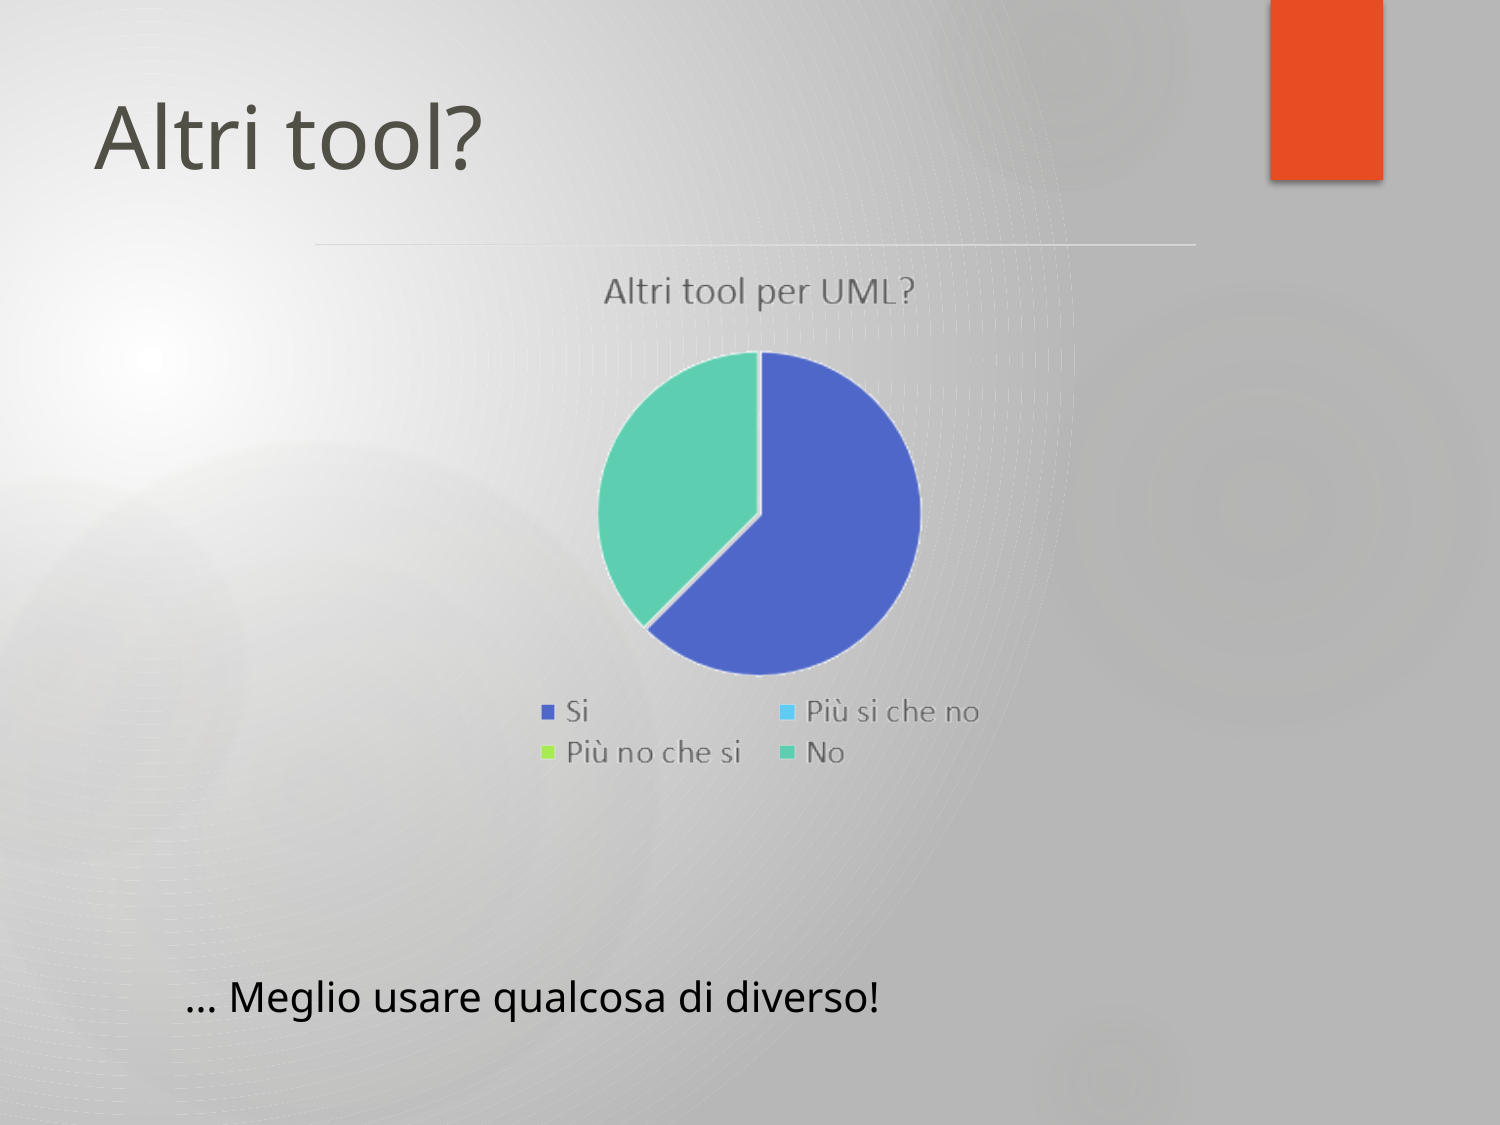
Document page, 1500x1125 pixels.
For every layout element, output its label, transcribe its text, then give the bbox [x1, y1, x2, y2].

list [315, 244, 1196, 782]
title Altri tool? [79, 74, 1237, 304]
text_box … Meglio usare qualcosa di diverso! [169, 963, 1427, 1028]
